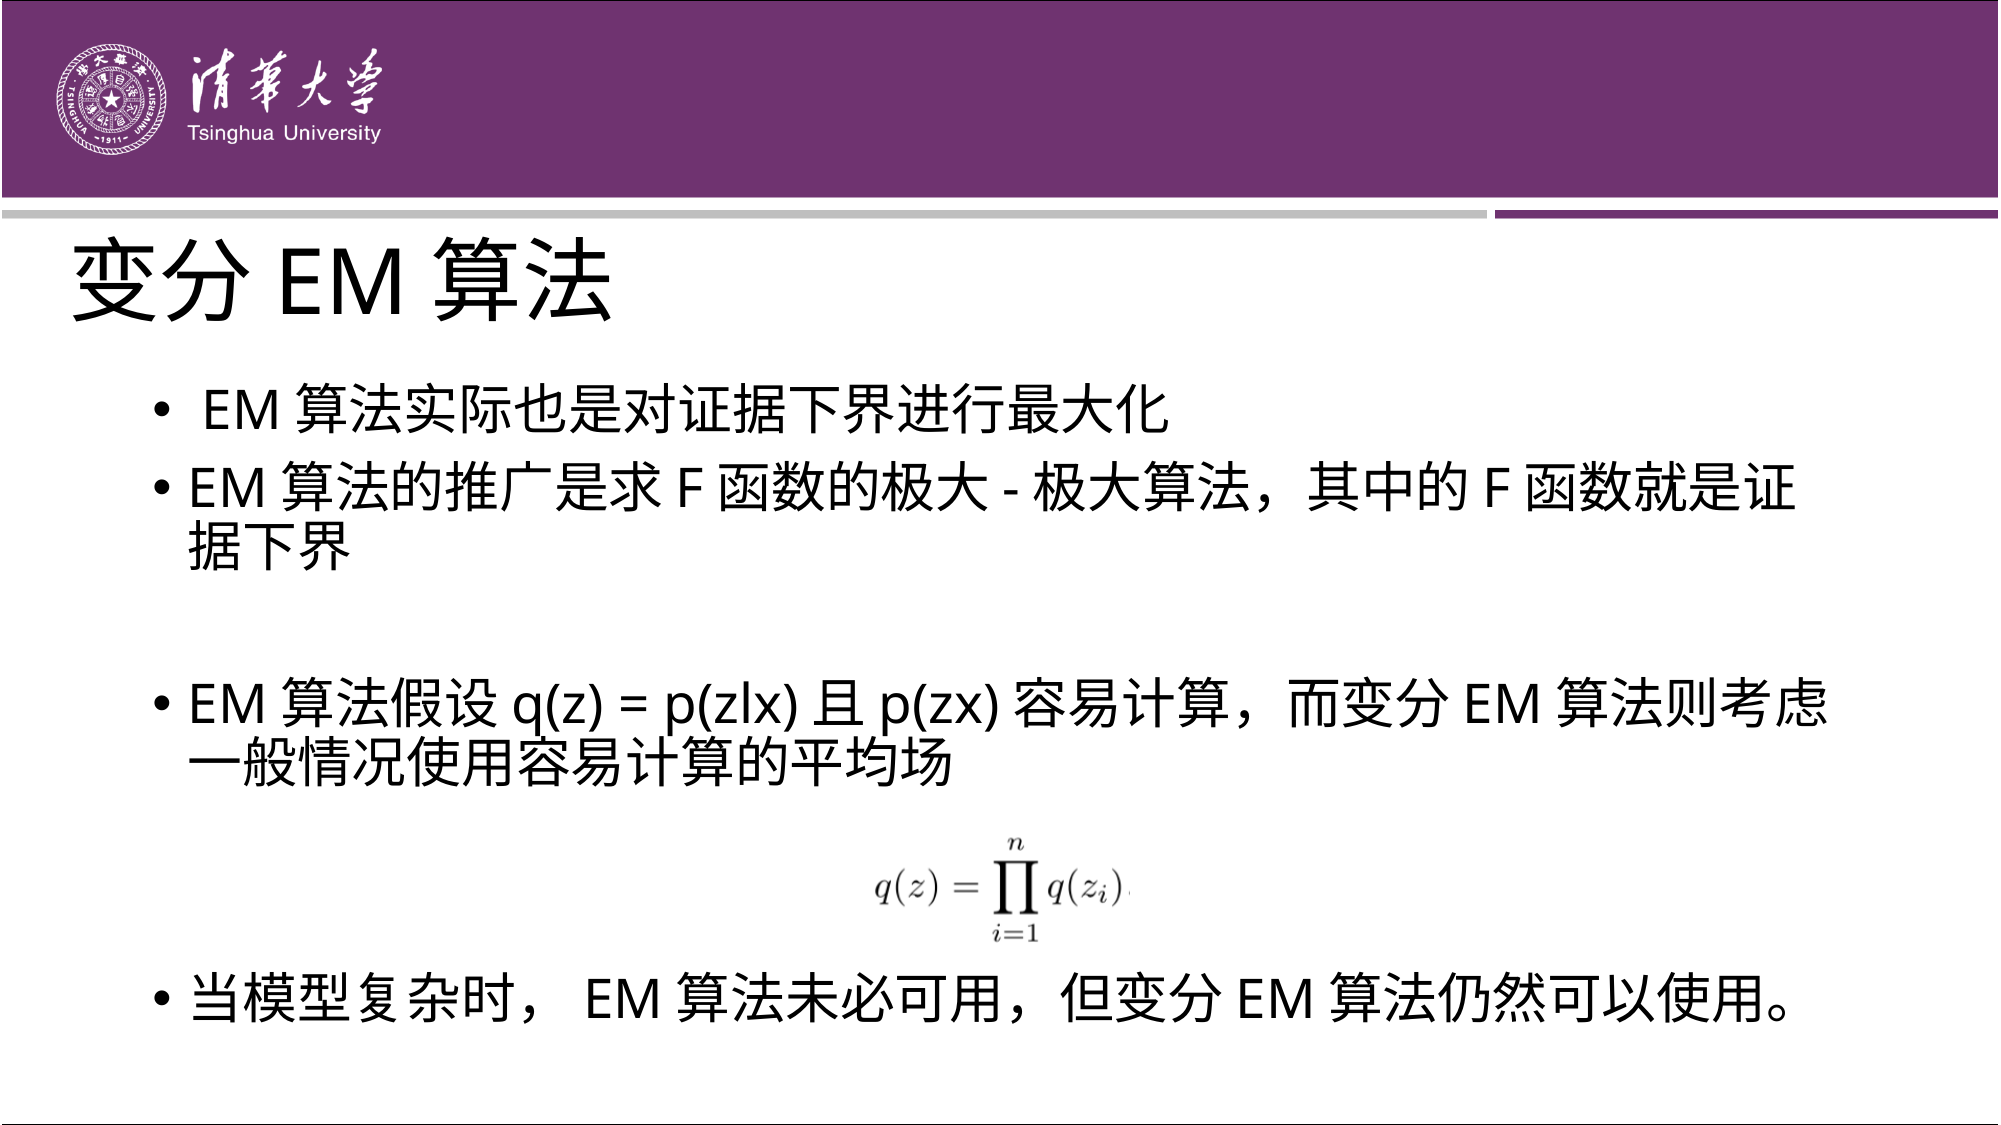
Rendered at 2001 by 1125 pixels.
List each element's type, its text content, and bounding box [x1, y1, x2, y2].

list EM算法实际也是对证据下界进行最大化 EM算法的推广是求F函数的极大-极大算法，其中的F函数就是证据下界 EM算法假设q(z) = p(zlx)且p(zx)容易计算，而变分EM算法则考虑一般情况使用容易计算的平均场 当模型复杂时，EM算法未必可用，但变分EM算法仍然可以使用。 [137, 374, 1863, 1089]
title 变分EM算法 [53, 176, 1779, 394]
picture [2, 0, 1998, 1125]
